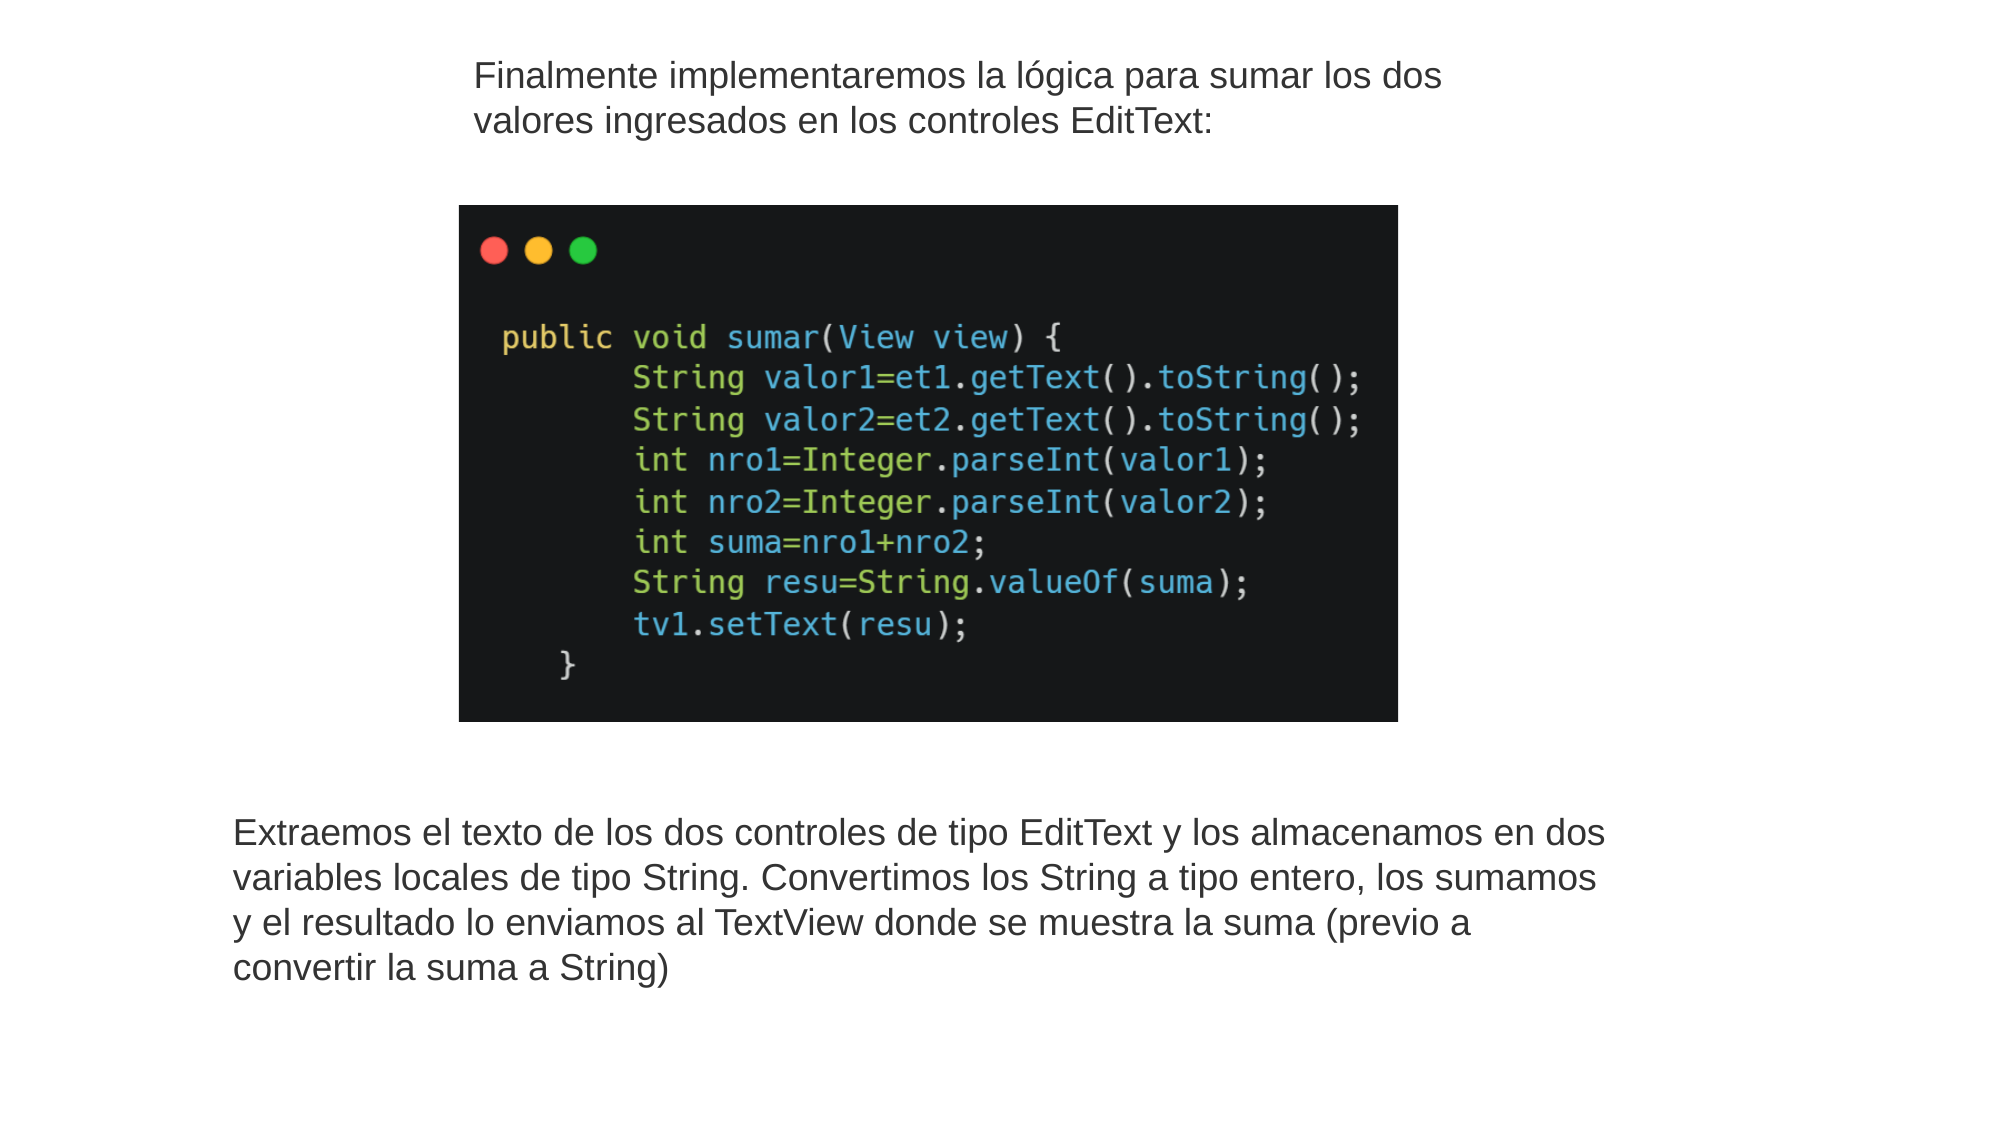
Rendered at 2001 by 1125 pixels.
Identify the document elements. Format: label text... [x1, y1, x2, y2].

picture [458, 205, 1399, 723]
text_box Extraemos el texto de los dos controles de tipo EditText y los almacenamos en dos variables locales de tipo String. Convertimos los String a tipo entero, los sumamos y el resultado lo enviamos al TextView donde se muestra la suma (previo a convertir la suma a String) [218, 800, 1639, 996]
text_box Finalmente implementaremos la lógica para sumar los dos valores ingresados en los controles EditText: [458, 43, 1459, 148]
